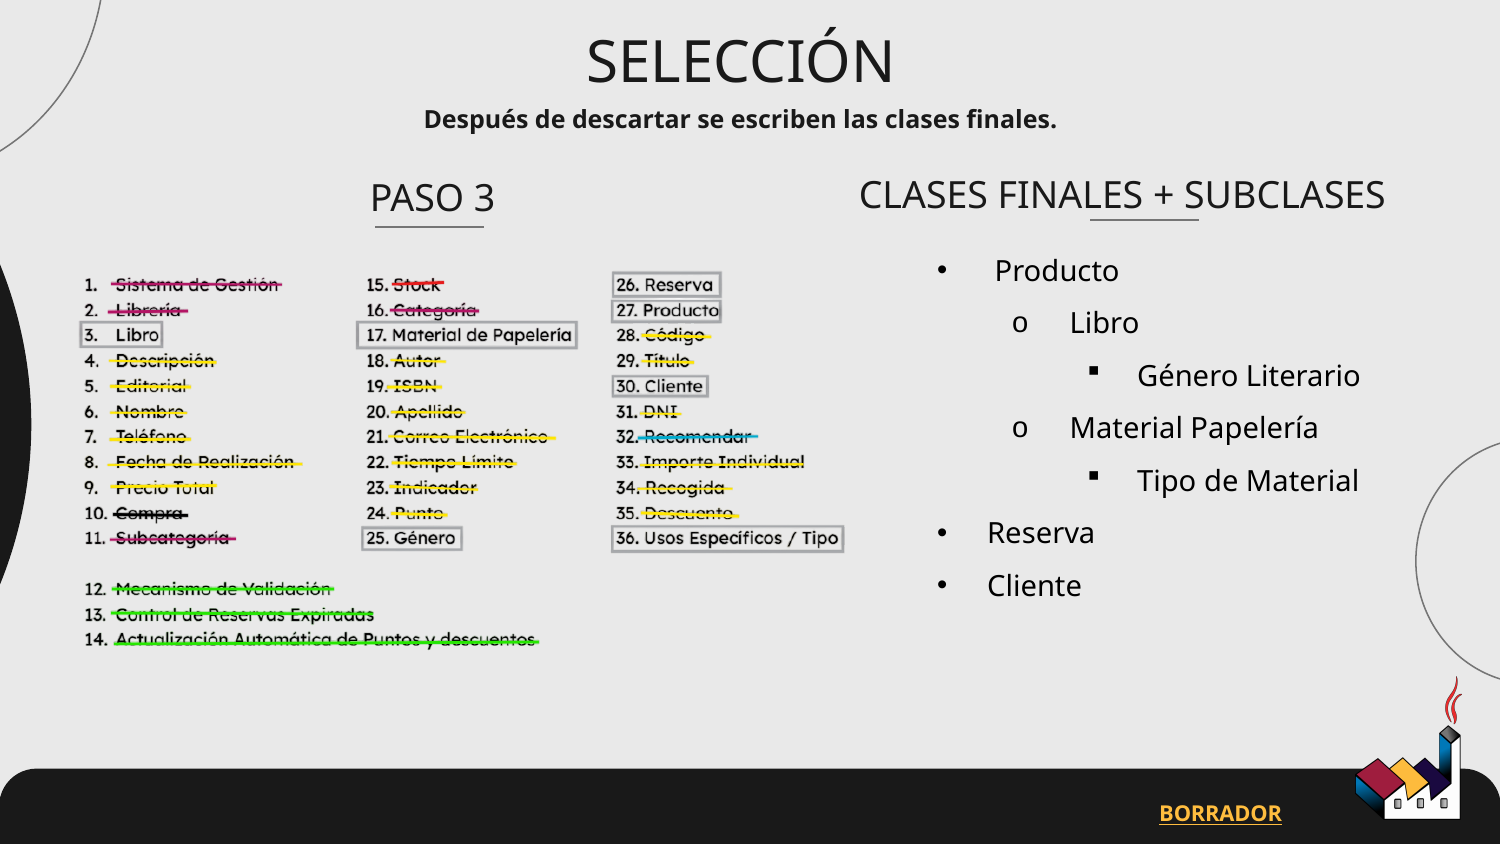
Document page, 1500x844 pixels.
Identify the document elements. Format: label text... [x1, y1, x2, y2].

text_box PASO 3 [122, 158, 743, 234]
text_box [0, 264, 25, 585]
picture [1351, 671, 1465, 823]
text_box Después de descartar se escriben las clases finales. [282, 95, 1200, 171]
text_box SELECCIÓN [109, 24, 1373, 103]
subtitle Producto Libro Género Literario Material Papelería Tipo de Material Reserva Cliente [868, 227, 1433, 732]
text_box CLASES FINALES + SUBCLASES [812, 155, 1433, 231]
picture [30, 256, 891, 683]
text_box BORRADOR [1144, 792, 1389, 837]
